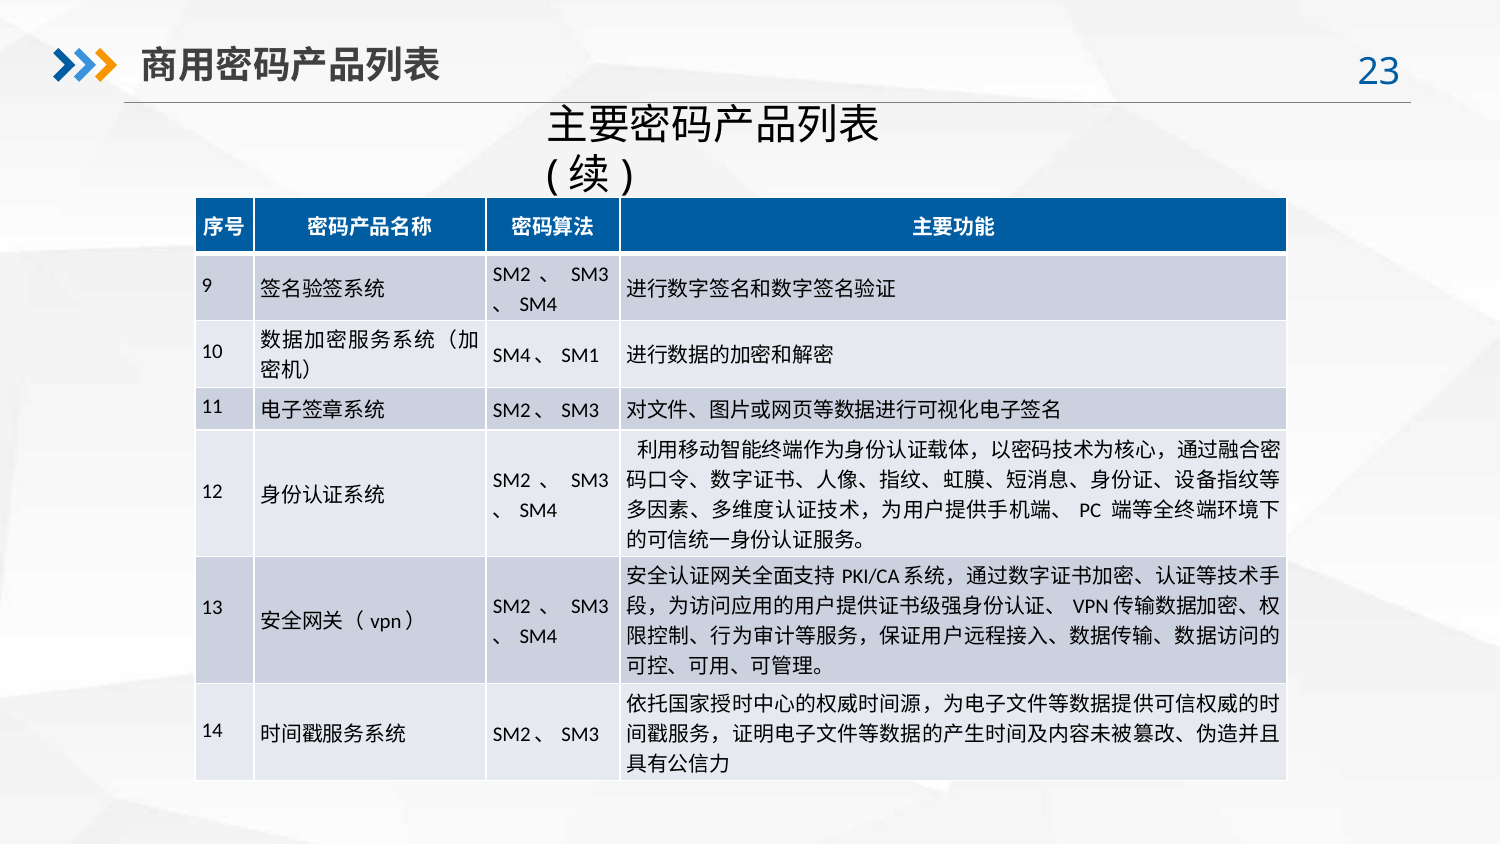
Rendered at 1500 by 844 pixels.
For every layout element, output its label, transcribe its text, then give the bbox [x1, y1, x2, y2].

table_cell SM2、SM3、SM4 [487, 431, 619, 556]
table_cell SM2、SM3 [487, 684, 619, 780]
table_cell 签名验签系统 [255, 256, 485, 320]
table_header 序号 [196, 198, 253, 251]
table_cell 10 [196, 321, 253, 387]
table_cell 13 [196, 557, 253, 683]
table_cell 11 [196, 388, 253, 429]
table_cell SM4、SM1 [487, 321, 619, 387]
table_header 密码产品名称 [255, 198, 485, 251]
table_cell 9 [196, 256, 253, 320]
text_box 主要密码产品列表(续) [531, 90, 969, 205]
picture [0, 0, 1500, 844]
table_cell 数据加密服务系统（加密机） [255, 321, 485, 387]
table_cell 14 [196, 684, 253, 780]
table_cell 电子签章系统 [255, 388, 485, 429]
table_cell 进行数据的加密和解密 [621, 321, 1286, 387]
table_cell 安全认证网关全面支持PKI/CA系统，通过数字证书加密、认证等技术手段，为访问应用的用户提供证书级强身份认证、VPN传输数据加密、权限控制、行为审计等服务，保证用户远程接入、数据传输、数据访问的可控、可用、可管理。 [621, 557, 1286, 683]
table_cell 时间戳服务系统 [255, 684, 485, 780]
table_cell 对文件、图片或网页等数据进行可视化电子签名 [621, 388, 1286, 429]
text_box 商用密码产品列表 [140, 32, 491, 95]
table_cell 进行数字签名和数字签名验证 [621, 256, 1286, 320]
table_cell 依托国家授时中心的权威时间源，为电子文件等数据提供可信权威的时间戳服务，证明电子文件等数据的产生时间及内容未被篡改、伪造并且具有公信力 [621, 684, 1286, 780]
table_header 密码算法 [487, 198, 619, 251]
table_cell SM2、SM3 [487, 388, 619, 429]
table_cell 利用移动智能终端作为身份认证载体，以密码技术为核心，通过融合密码口令、数字证书、人像、指纹、虹膜、短消息、身份证、设备指纹等多因素、多维度认证技术，为用户提供手机端、PC 端等全终端环境下的可信统一身份认证服务。 [621, 431, 1286, 556]
table_cell 身份认证系统 [255, 431, 485, 556]
table_header 主要功能 [621, 198, 1286, 251]
table_cell 12 [196, 431, 253, 556]
table_cell SM2、SM3、SM4 [487, 256, 619, 320]
table_cell SM2、SM3、SM4 [487, 557, 619, 683]
table_cell 安全网关（vpn） [255, 557, 485, 683]
